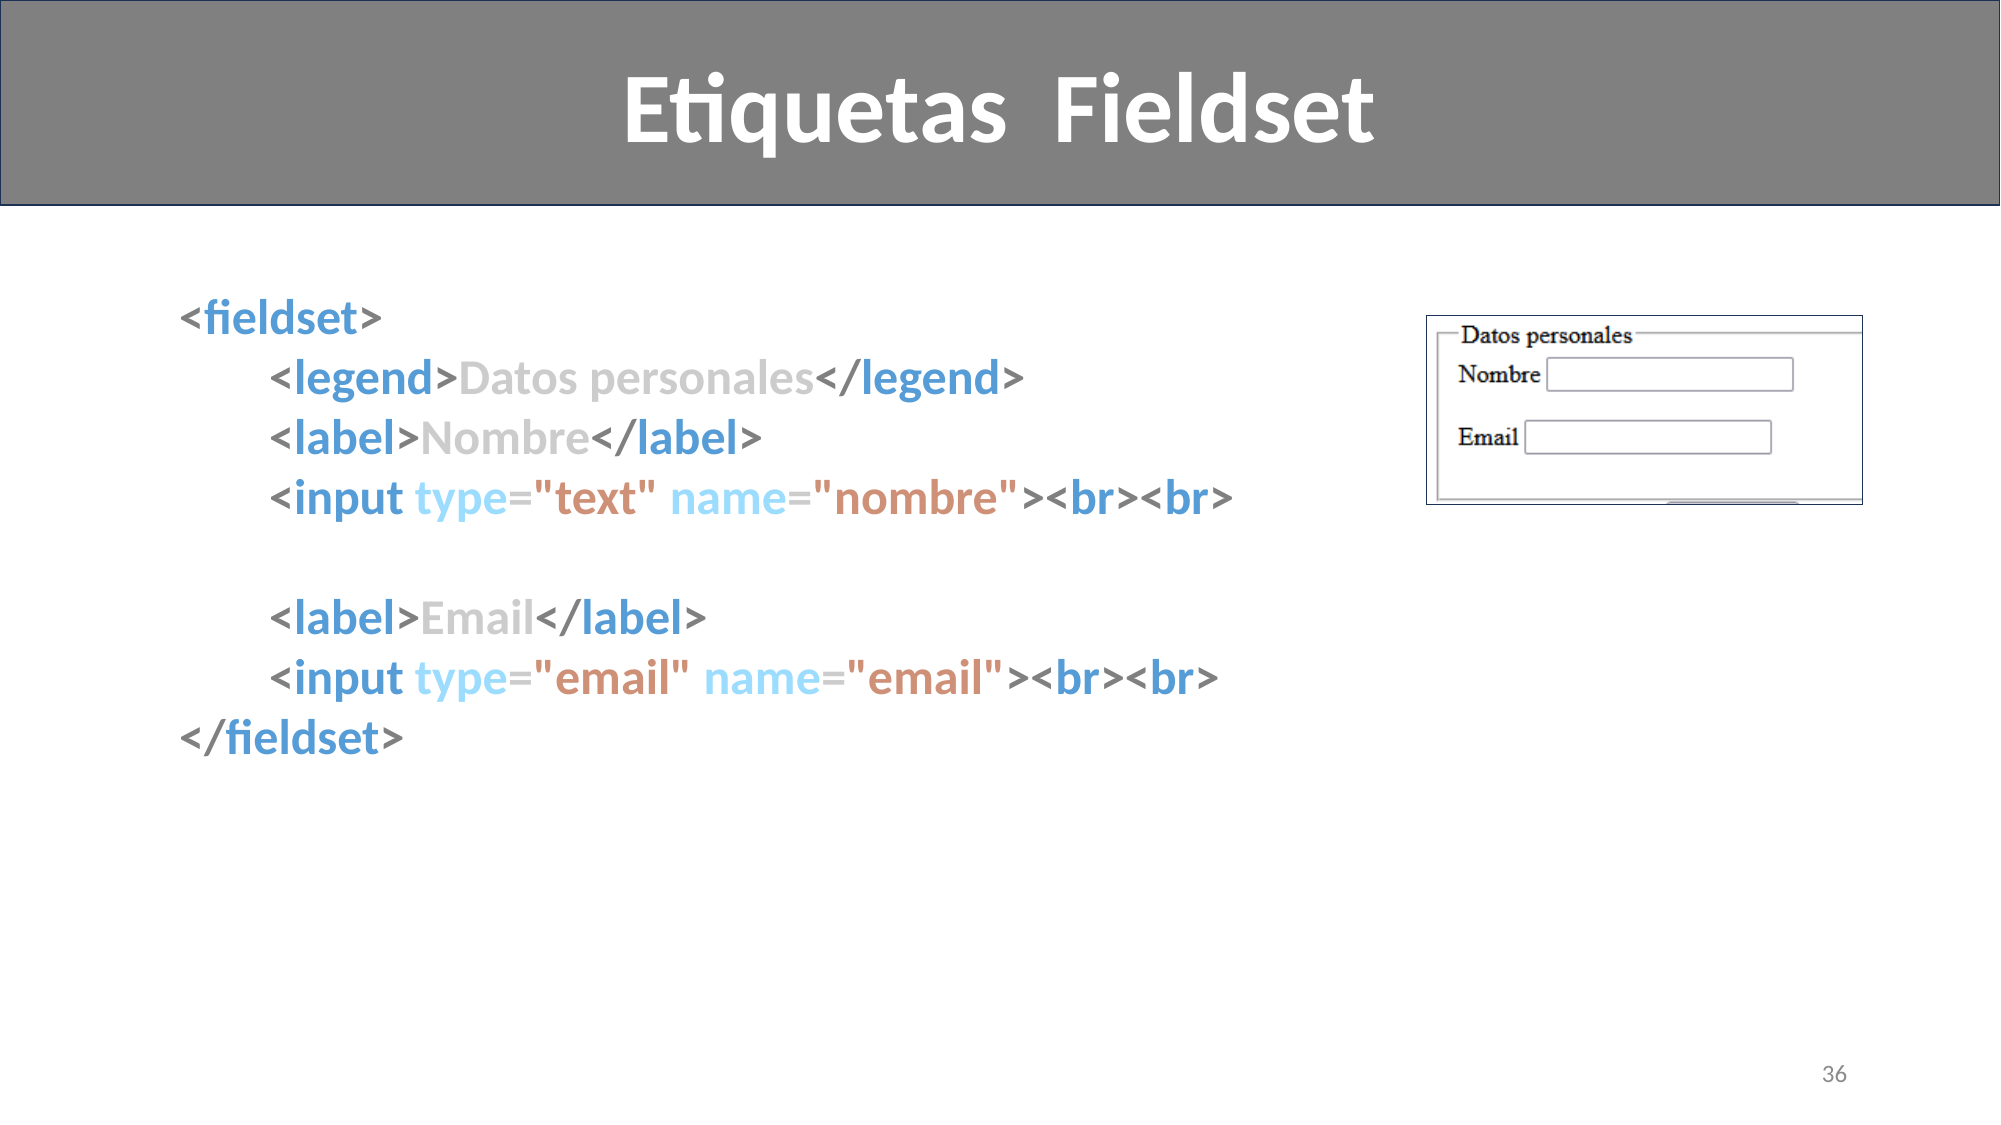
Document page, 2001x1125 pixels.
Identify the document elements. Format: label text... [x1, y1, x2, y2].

text_box Etiquetas Fieldset [0, 0, 2000, 206]
picture [1426, 315, 1863, 505]
slide_number 36 [1412, 1042, 1863, 1103]
text_box <fieldset> <legend>Datos personales</legend> <label>Nombre</label> <input type="text" name="nombre"><br><br> <label>Email</label> <input type="email" name="email"><br><br> </fieldset> [164, 277, 1343, 817]
